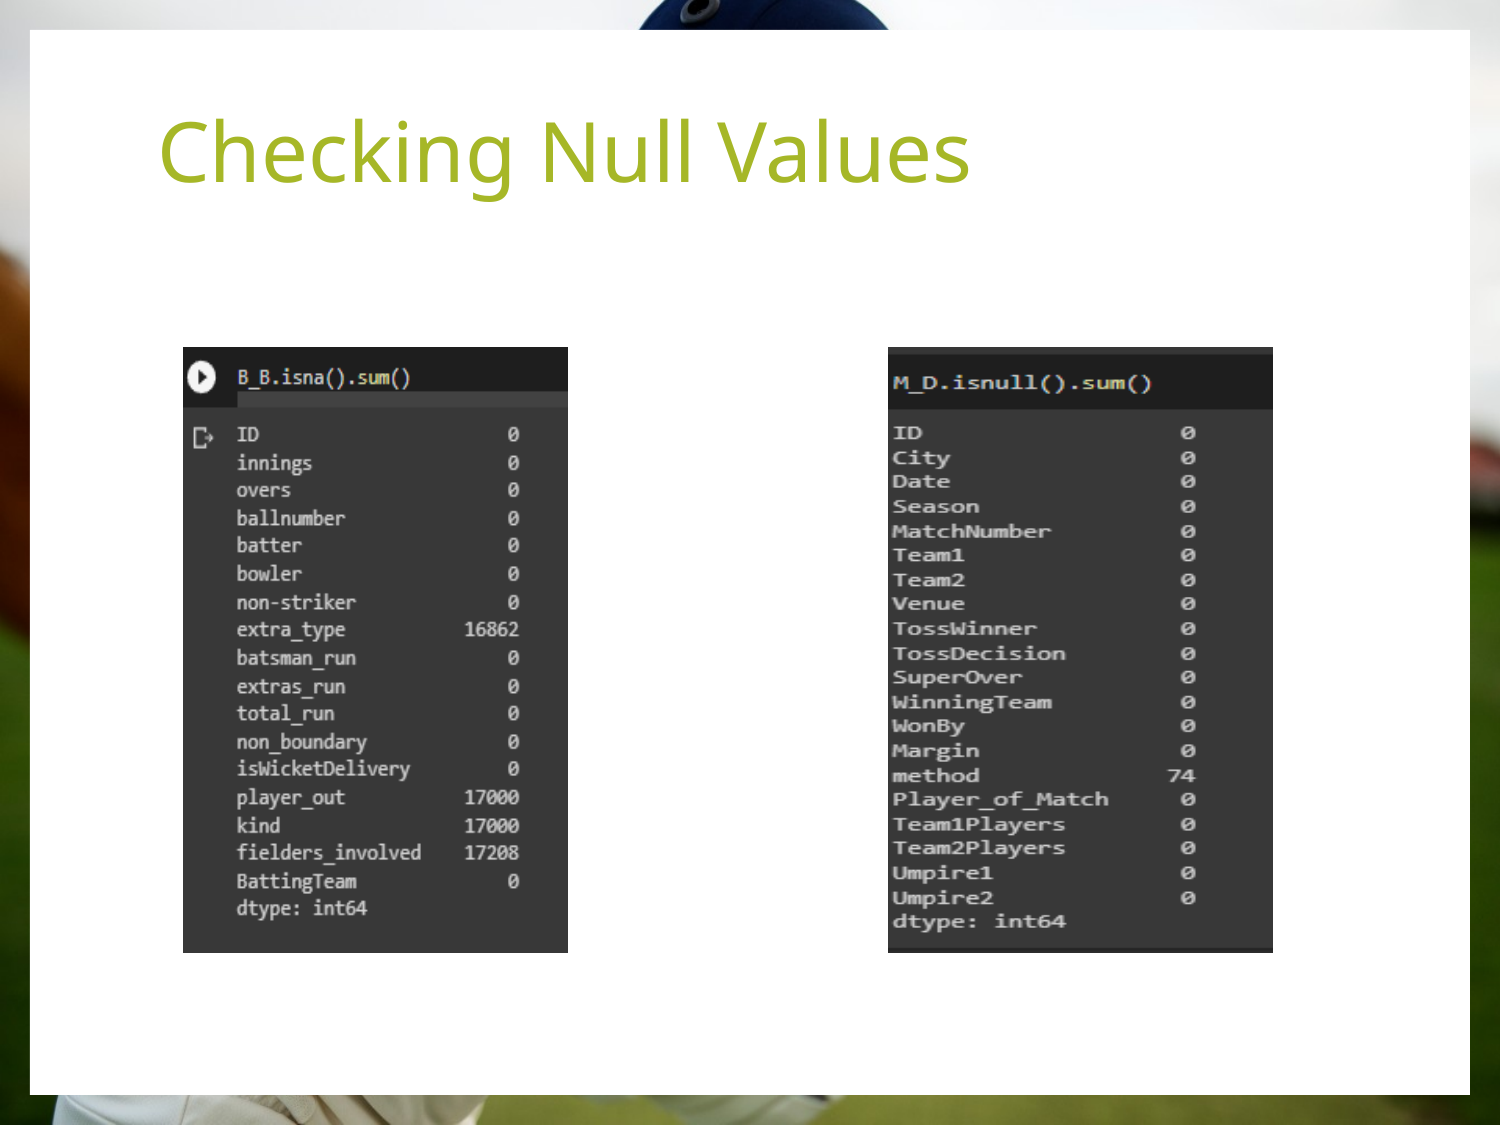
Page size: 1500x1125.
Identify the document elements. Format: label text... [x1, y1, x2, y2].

title Checking Null Values [142, 44, 1358, 267]
picture [0, 0, 1500, 1125]
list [182, 347, 568, 953]
